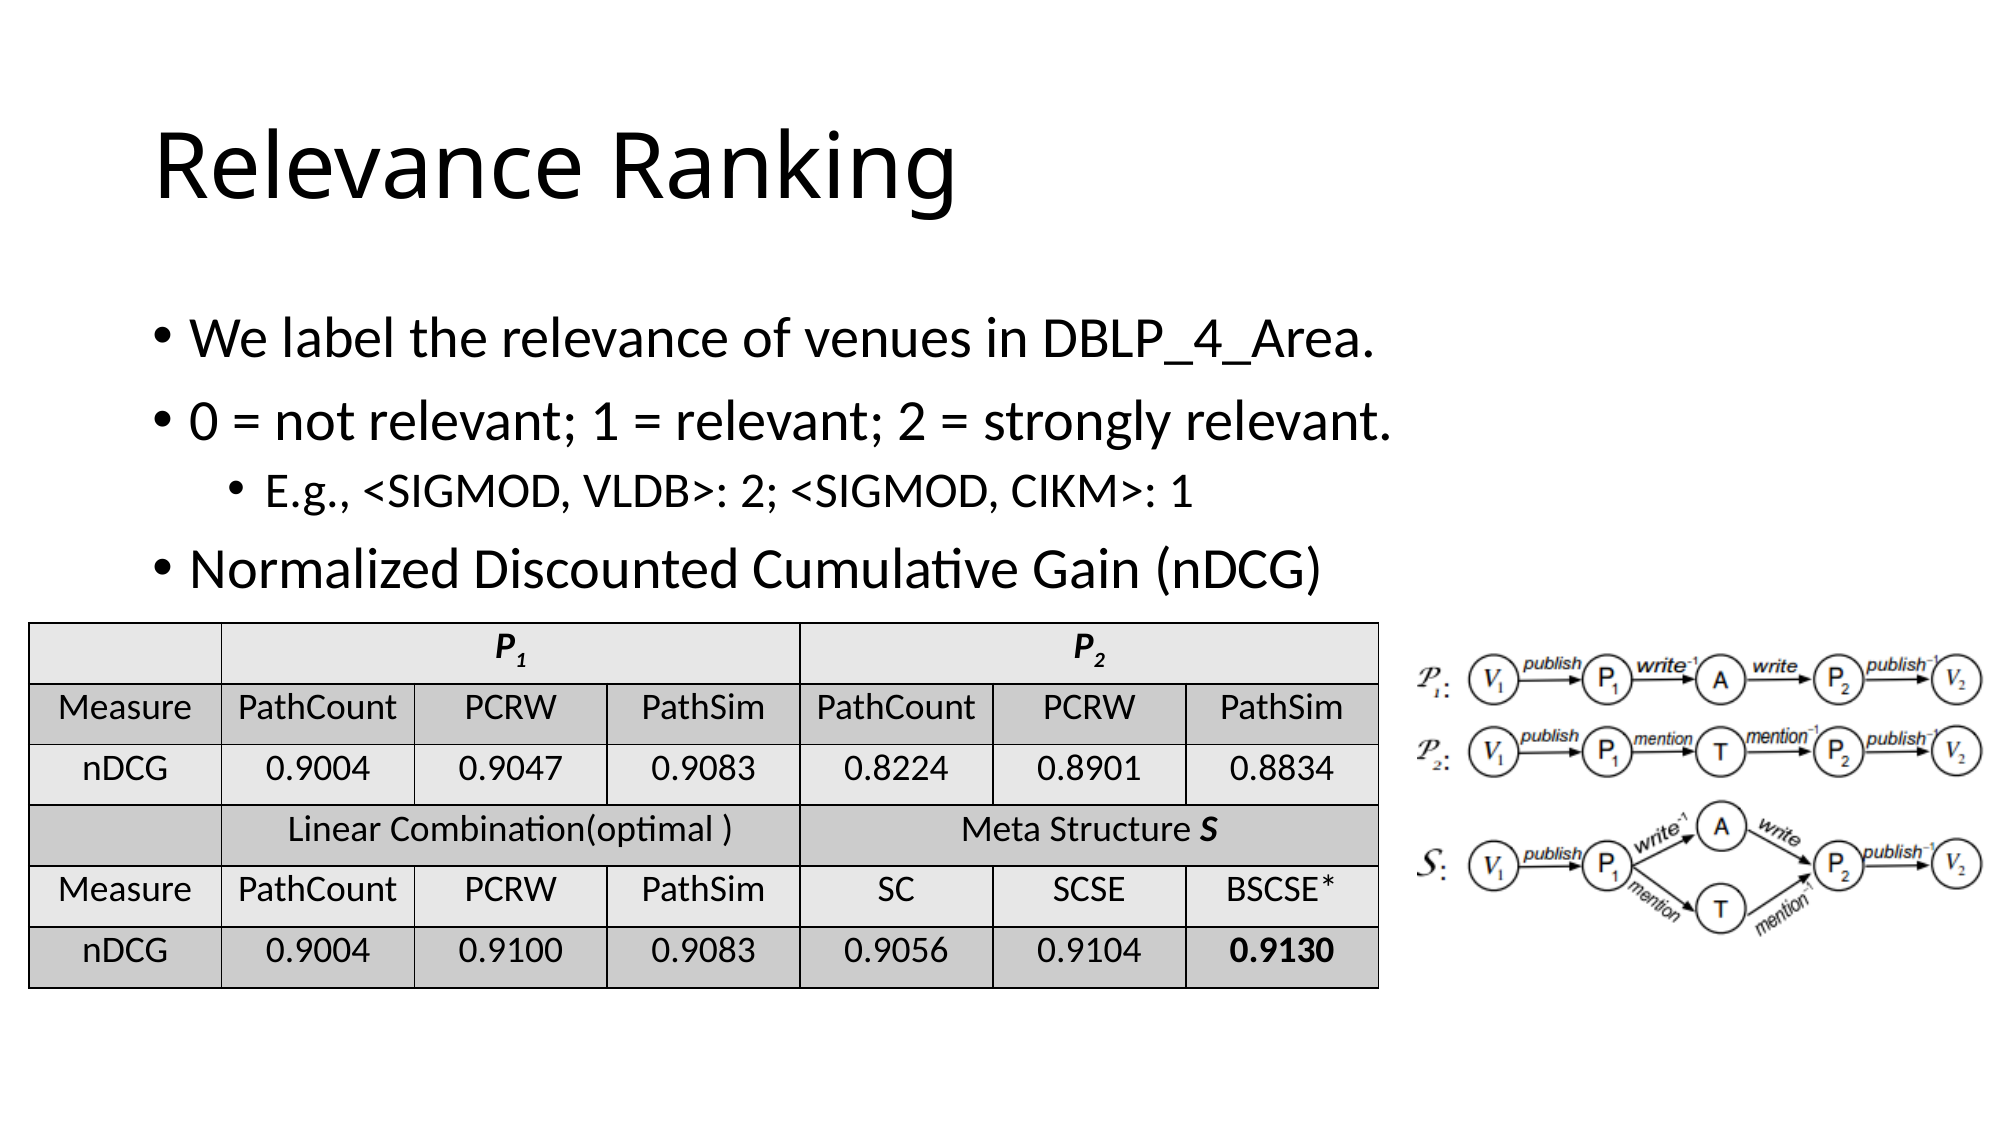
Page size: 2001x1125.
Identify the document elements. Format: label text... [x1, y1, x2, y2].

table_cell PathCount [222, 685, 414, 744]
table_cell PCRW [415, 867, 606, 926]
table_cell Linear Combination(optimal ) [222, 806, 799, 865]
table_cell BSCSE* [1187, 867, 1378, 926]
title Relevance Ranking [137, 59, 1863, 278]
table_cell 0.9004 [222, 745, 414, 804]
table_cell SCSE [994, 867, 1185, 926]
table_cell [30, 806, 221, 865]
table_cell 0.9100 [415, 928, 606, 987]
table_header P2 [801, 624, 1378, 683]
table_cell 0.9047 [415, 745, 606, 804]
table_cell PathCount [801, 685, 992, 744]
list We label the relevance of venues in DBLP_4_Area. 0 = not relevant; 1 = relevant; 2 = strongly relevant. E.g., <SIGMOD, VLDB>: 2; <SIGMOD, CIKM>: 1 Normalized Discounted Cumulative Gain (nDCG) [137, 299, 1863, 1014]
table_cell 0.8901 [994, 745, 1185, 804]
table_cell 0.9056 [801, 928, 992, 987]
table_cell PathCount [222, 867, 414, 926]
table_header [30, 624, 221, 683]
table_cell 0.9130 [1187, 928, 1378, 987]
table_cell PCRW [994, 685, 1185, 744]
table_cell PathSim [608, 867, 799, 926]
table_cell PCRW [415, 685, 606, 744]
table_cell PathSim [1187, 685, 1378, 744]
table_cell Measure [30, 685, 221, 744]
table_cell 0.9104 [994, 928, 1185, 987]
table_cell 0.9083 [608, 928, 799, 987]
table_cell 0.8224 [801, 745, 992, 804]
table_cell Meta Structure S [801, 806, 1378, 865]
table_cell Measure [30, 867, 221, 926]
picture [1417, 638, 1999, 948]
table_cell 0.9004 [222, 928, 414, 987]
table_cell nDCG [30, 928, 221, 987]
table_cell nDCG [30, 745, 221, 804]
table_cell 0.9083 [608, 745, 799, 804]
table_cell PathSim [608, 685, 799, 744]
table_header P1 [222, 624, 799, 683]
table_cell 0.8834 [1187, 745, 1378, 804]
table_cell SC [801, 867, 992, 926]
